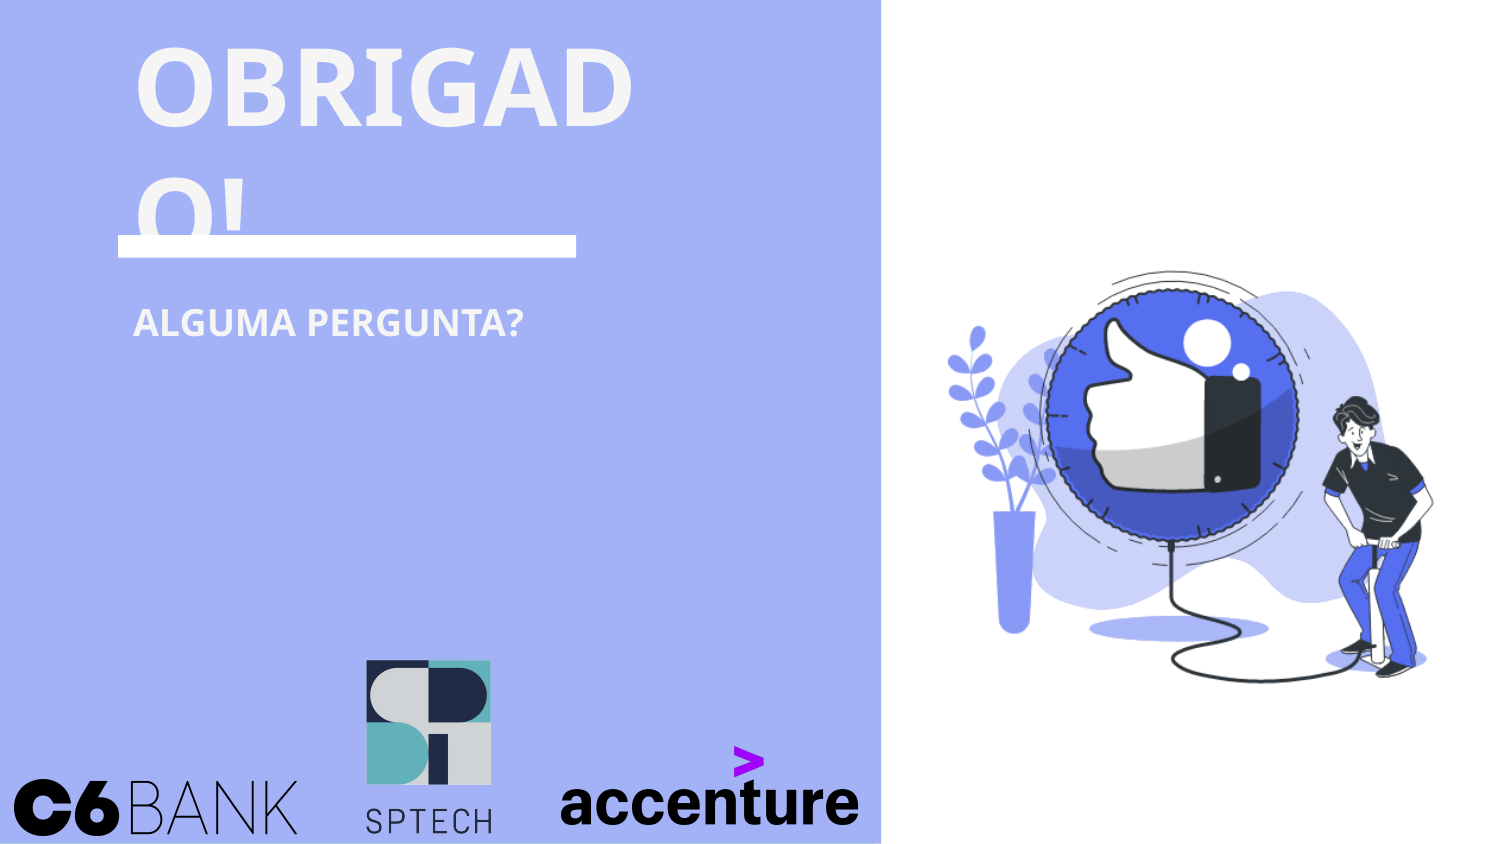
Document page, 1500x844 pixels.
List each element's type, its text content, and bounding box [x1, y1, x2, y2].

picture [890, 180, 1485, 775]
text_box [0, 0, 882, 844]
picture [366, 660, 491, 834]
title OBRIGADO! [117, 84, 695, 212]
title ALGUMA PERGUNTA? [118, 297, 696, 346]
picture [561, 746, 858, 825]
text_box [118, 235, 577, 258]
picture [14, 778, 297, 836]
